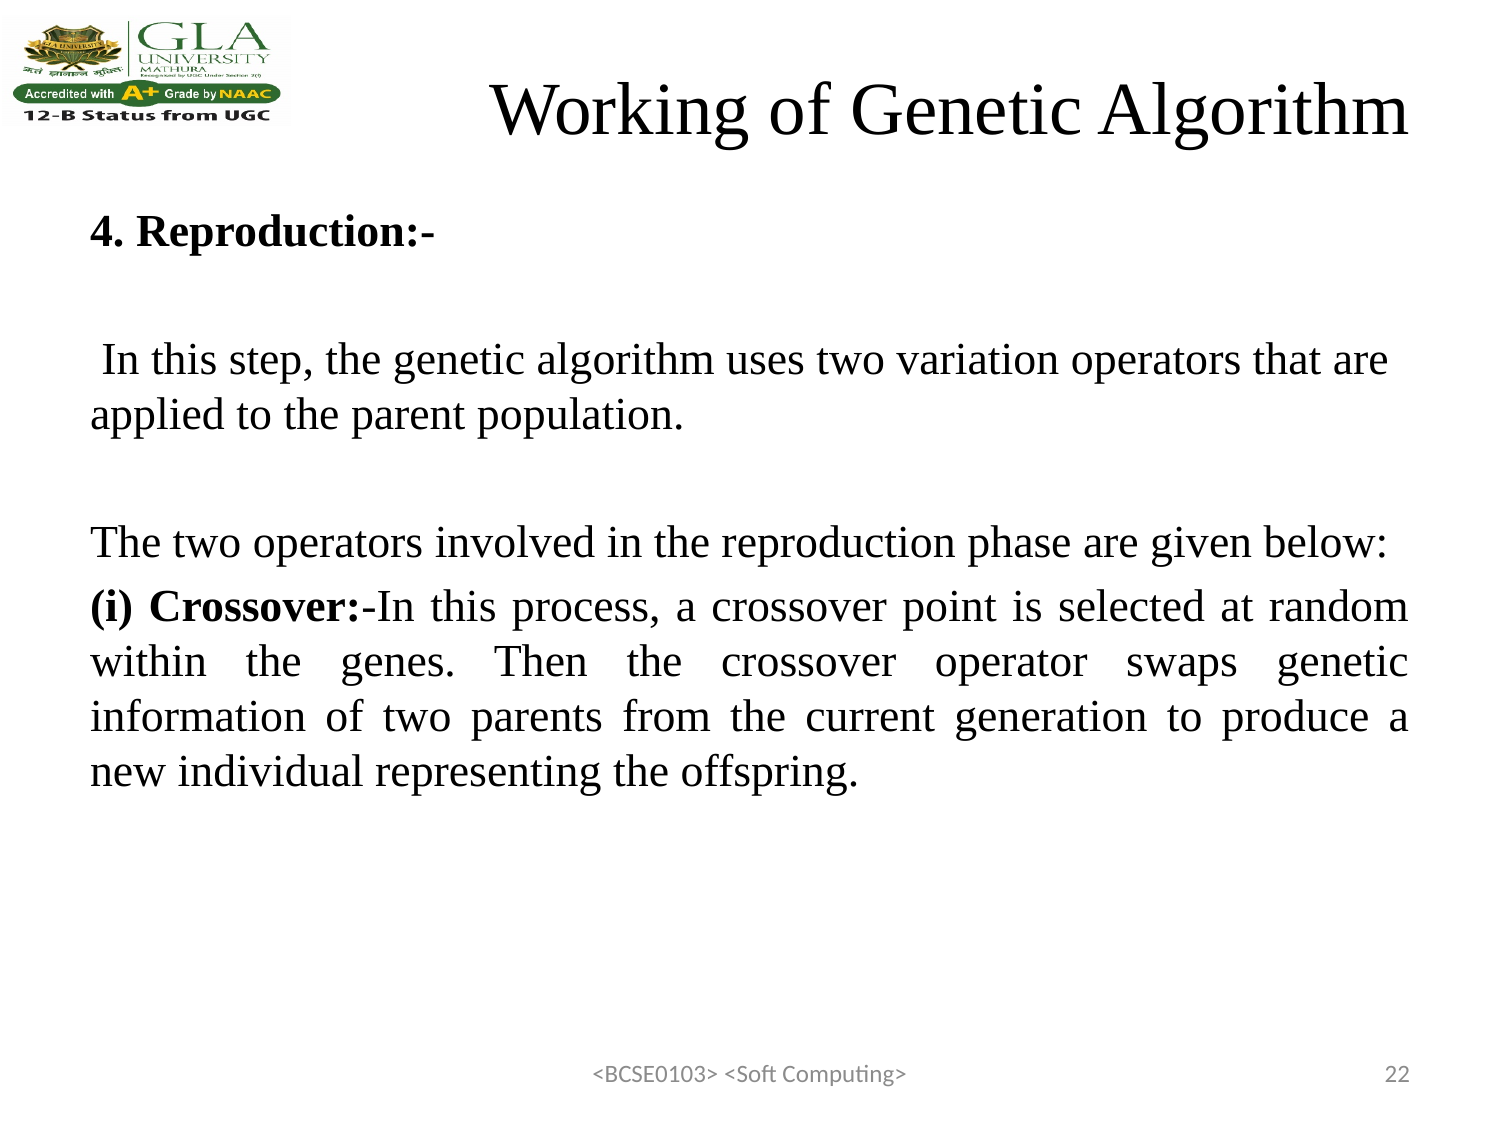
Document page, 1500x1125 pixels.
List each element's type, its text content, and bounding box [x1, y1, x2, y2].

picture [2, 14, 291, 126]
list 4. Reproduction:- In this step, the genetic algorithm uses two variation operators that are applied to the parent population. The two operators involved in the reproduction phase are given below: (i) Crossover:-In this process, a crossover point is selected at random within the genes. Then the crossover operator swaps genetic information of two parents from the current generation to produce a new individual representing the offspring. [75, 193, 1425, 1005]
title Working of Genetic Algorithm [75, 45, 1425, 164]
footer <BCSE0103> <Soft Computing> [512, 1042, 988, 1103]
slide_number 22 [1074, 1042, 1425, 1103]
